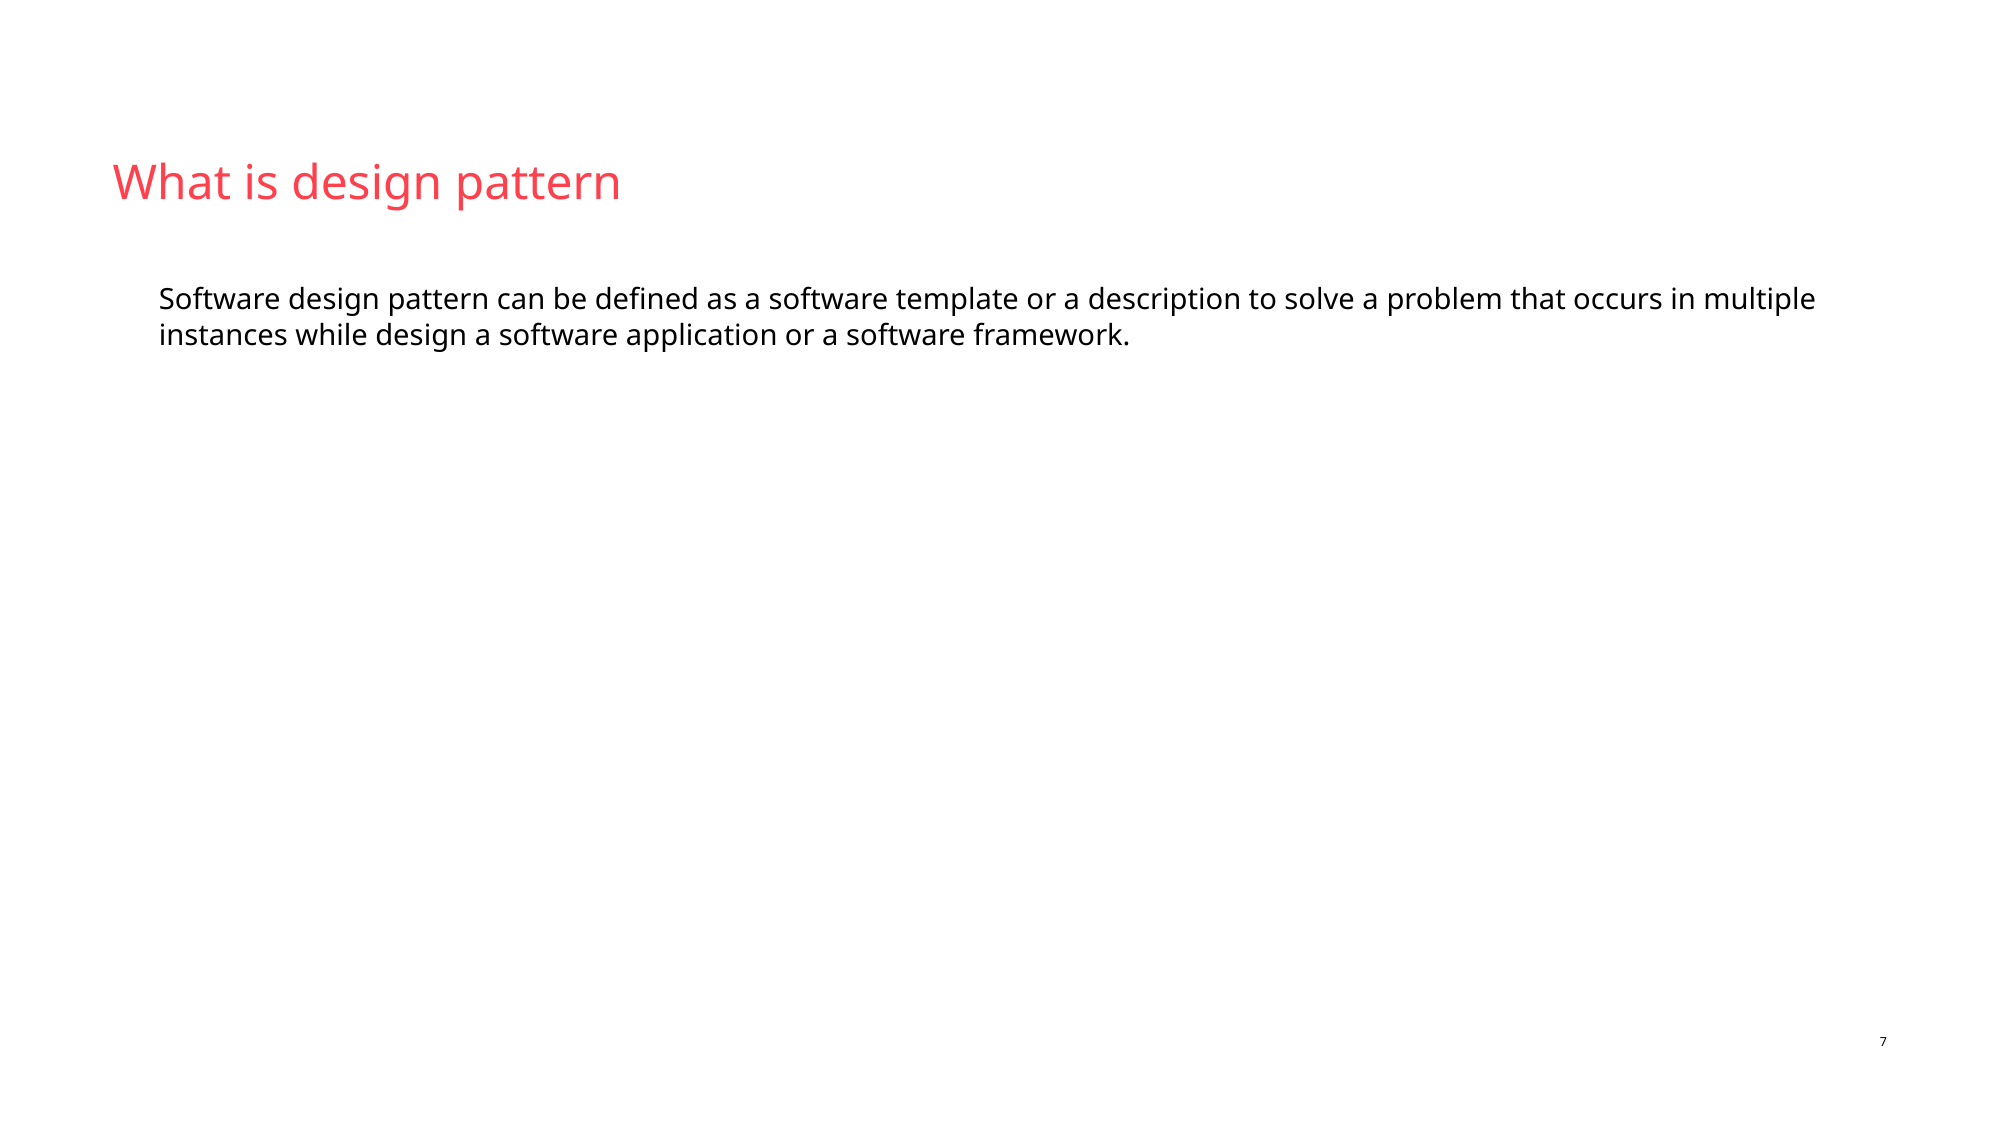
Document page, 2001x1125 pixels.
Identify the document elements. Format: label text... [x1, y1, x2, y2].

title What is design pattern [112, 145, 969, 205]
slide_number 7 [1841, 1035, 1887, 1051]
text_box Software design pattern can be defined as a software template or a description to solve a problem that occurs in multiple instances while design a software application or a software framework. [144, 273, 1887, 359]
